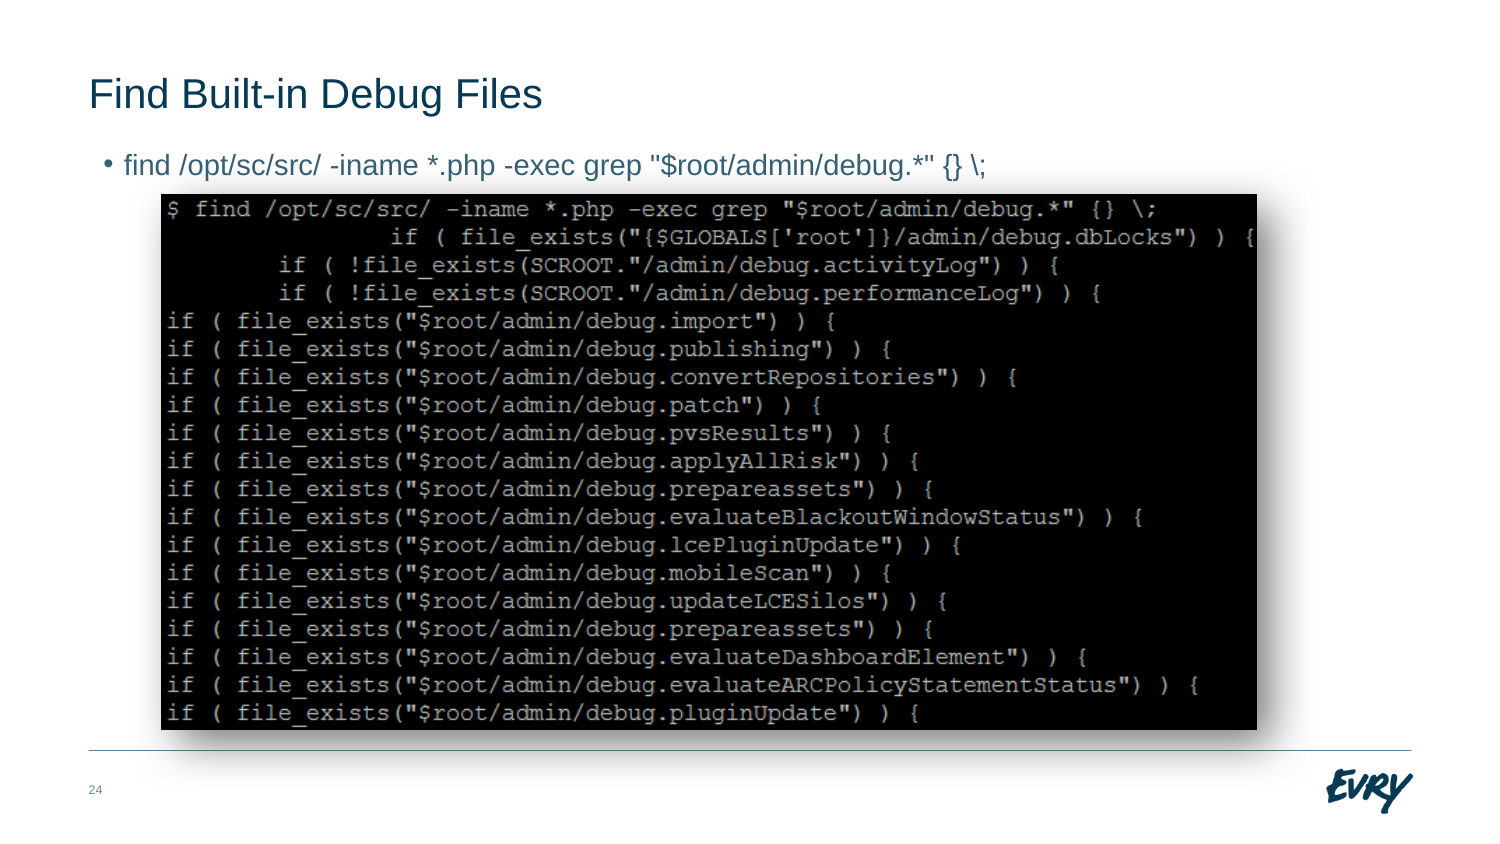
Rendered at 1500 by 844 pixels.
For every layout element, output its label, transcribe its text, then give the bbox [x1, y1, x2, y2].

picture [1376, 779, 1383, 785]
title Find Built-in Debug Files [88, 62, 721, 227]
picture [1388, 779, 1413, 814]
slide_number 24 [88, 781, 119, 797]
list find /opt/sc/src/ -iname *.php -exec grep "$root/admin/debug.*" {} \; [103, 142, 1243, 756]
picture [161, 194, 1257, 730]
picture [1326, 768, 1413, 814]
